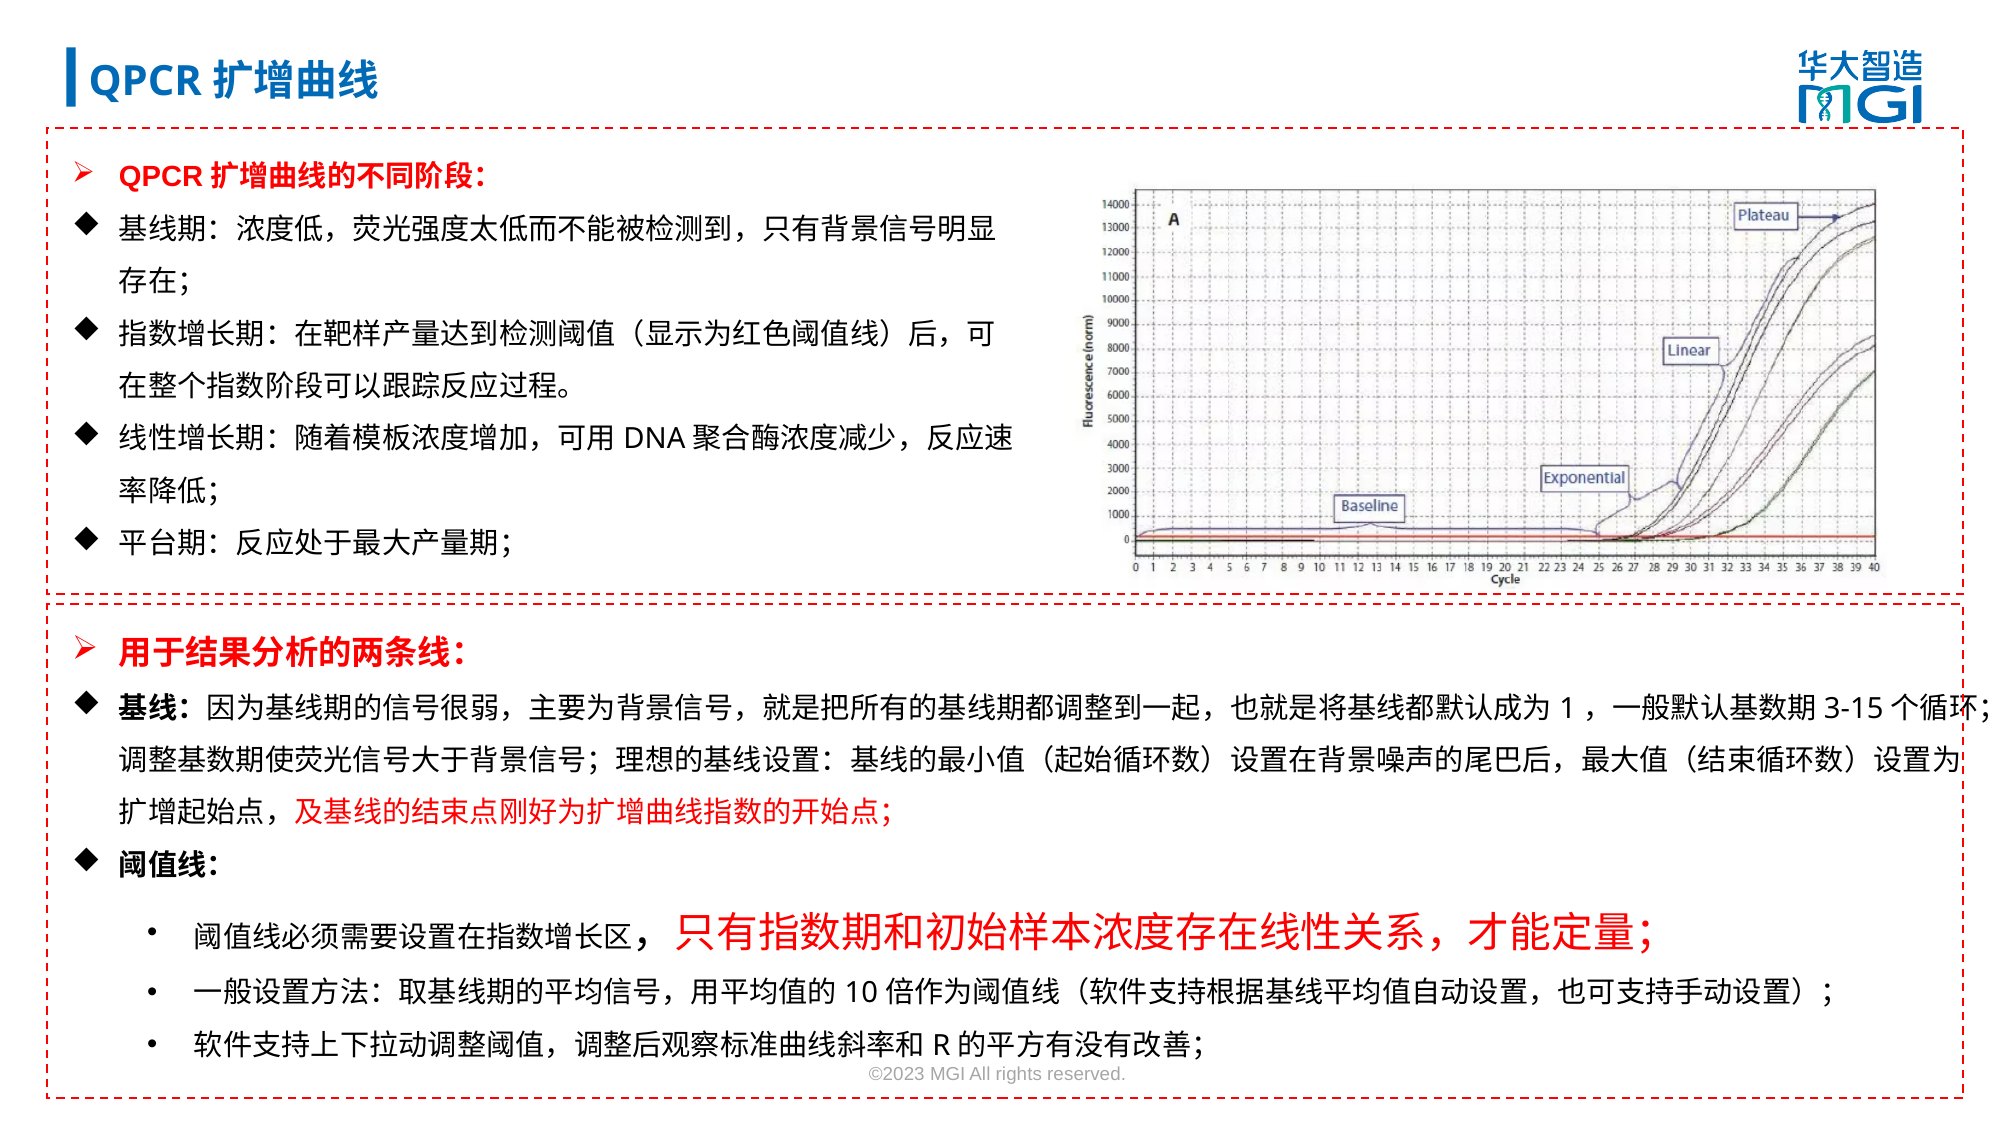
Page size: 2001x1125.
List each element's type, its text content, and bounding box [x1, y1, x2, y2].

text_box [46, 127, 1964, 595]
picture [1764, 23, 1952, 128]
text_box [46, 603, 1964, 1099]
picture [1060, 180, 1887, 595]
text_box 用于结果分析的两条线： 基线：因为基线期的信号很弱，主要为背景信号，就是把所有的基线期都调整到一起，也就是将基线都默认成为1，一般默认基数期3-15个循环；调整基数期使荧光信号大于背景信号；理想的基线设置：基线的最小值（起始循环数）设置在背景噪声的尾巴后，最大值（结束循环数）设置为扩增起始点，及基线的结束点刚好为扩增曲线指数的开始点； 阈值线： 阈值线必须需要设置在指数增长区，只有指数期和初始样本浓度存在线性关系，才能定量； 一般设置方法：取基线期的平均信号，用平均值的10倍作为阈值线（软件支持根据基线平均值自动设置，也可支持手动设置）； 软件支持上下拉动调整阈值，调整后观察标准曲线斜率和R的平方有没有改善； [1964, 604, 2000, 1069]
title QPCR扩增曲线 [73, 8, 728, 128]
